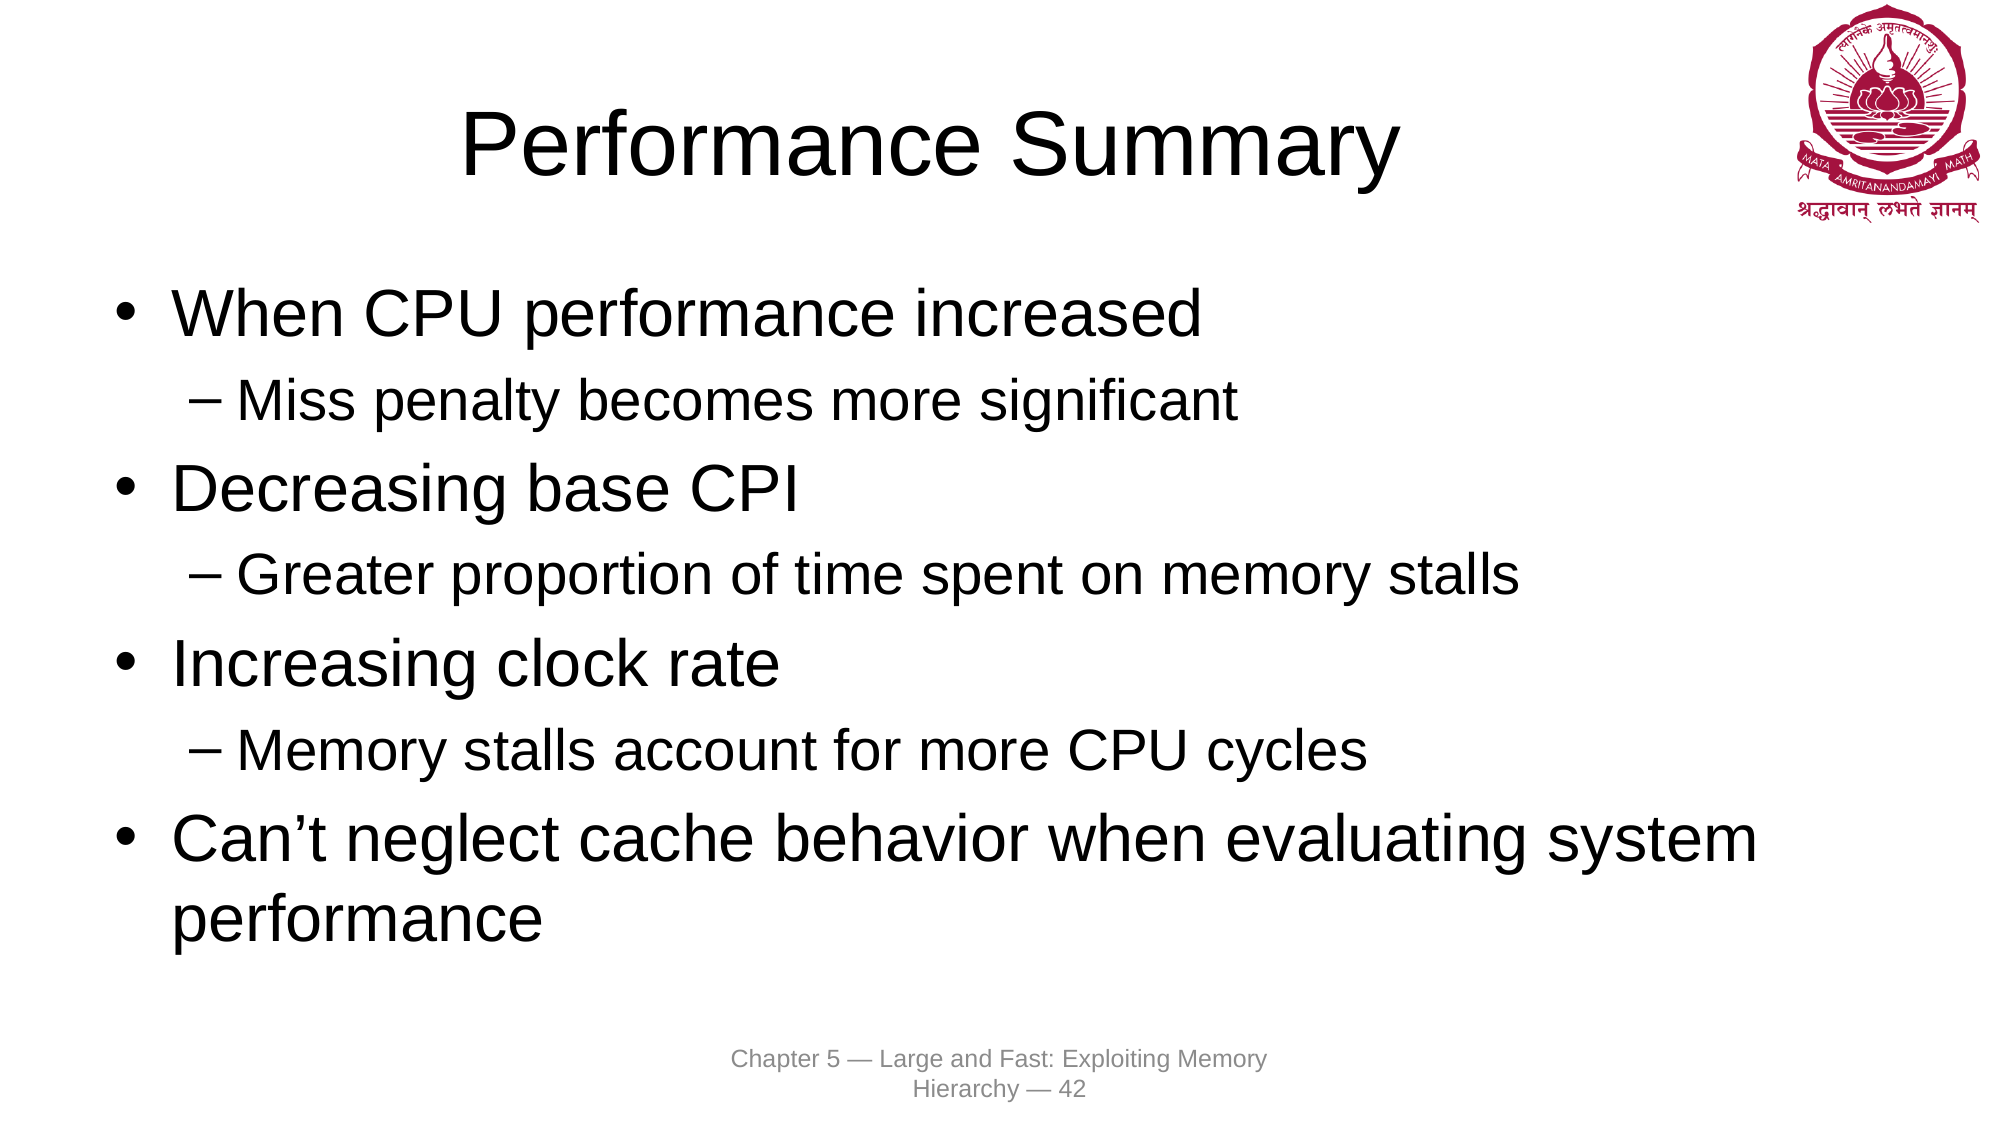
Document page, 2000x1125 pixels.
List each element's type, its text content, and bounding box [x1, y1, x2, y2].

list When CPU performance increased Miss penalty becomes more significant Decreasing base CPI Greater proportion of time spent on memory stalls Increasing clock rate Memory stalls account for more CPU cycles Can’t neglect cache behavior when evaluating system performance [99, 262, 1900, 1005]
title Performance Summary [99, 45, 1763, 233]
picture [1776, 1, 2000, 225]
footer Chapter 5 — Large and Fast: Exploiting Memory Hierarchy — 42 [683, 1042, 1317, 1103]
